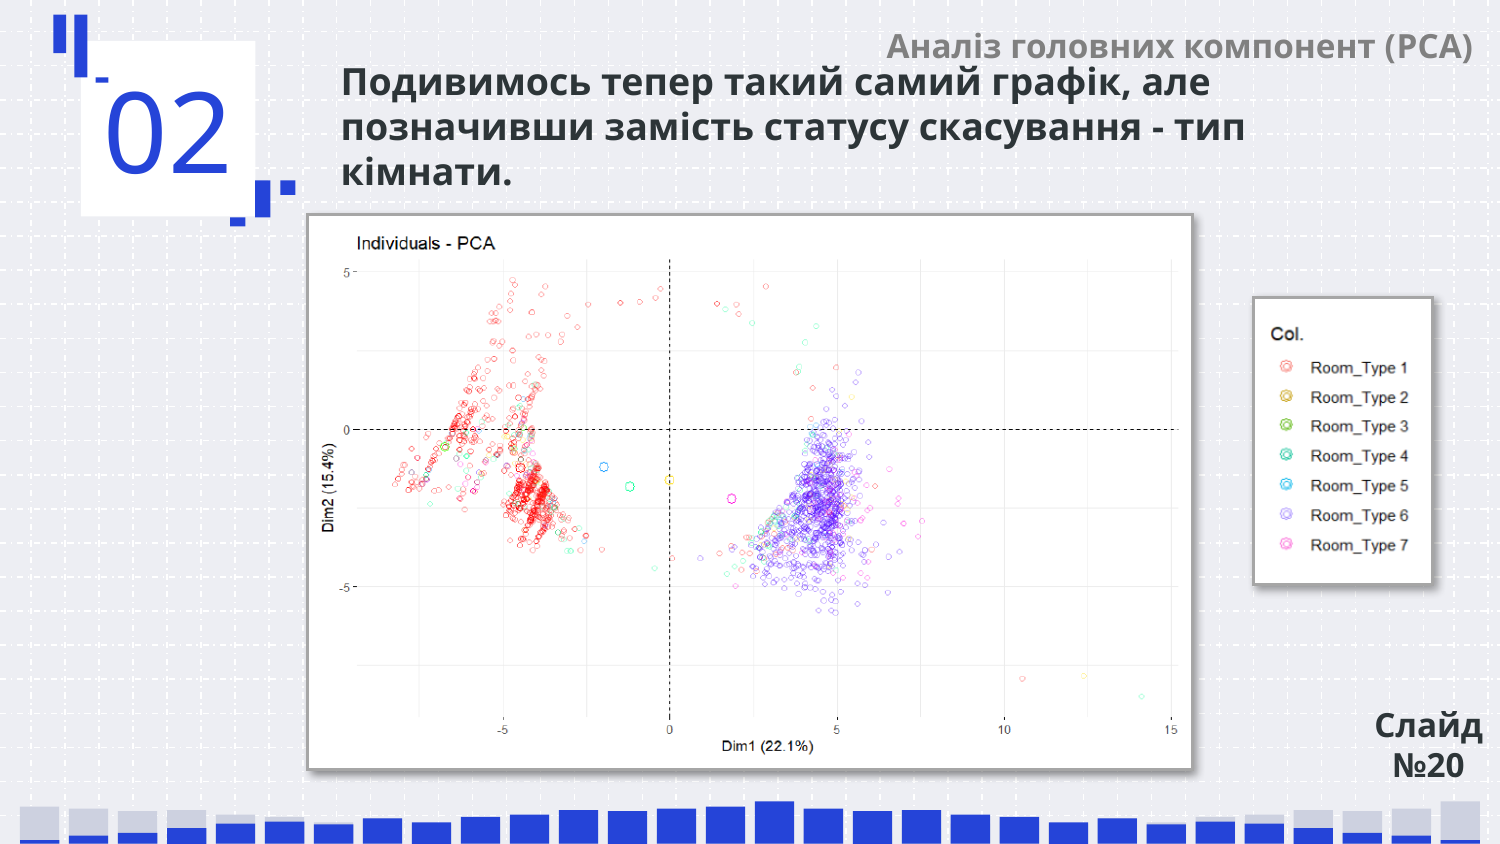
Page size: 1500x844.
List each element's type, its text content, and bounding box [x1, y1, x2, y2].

title Аналіз головних компонент (PCA) [812, 9, 1489, 80]
picture [308, 216, 1191, 769]
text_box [53, 14, 109, 83]
text_box Слайд №20 [1357, 728, 1500, 799]
picture [1254, 298, 1432, 584]
text_box Подивимось тепер такий самий графік, але позначивши замість статусу скасування - тип кімнати. [325, 69, 1380, 209]
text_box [229, 179, 296, 227]
title 02 [80, 40, 256, 217]
